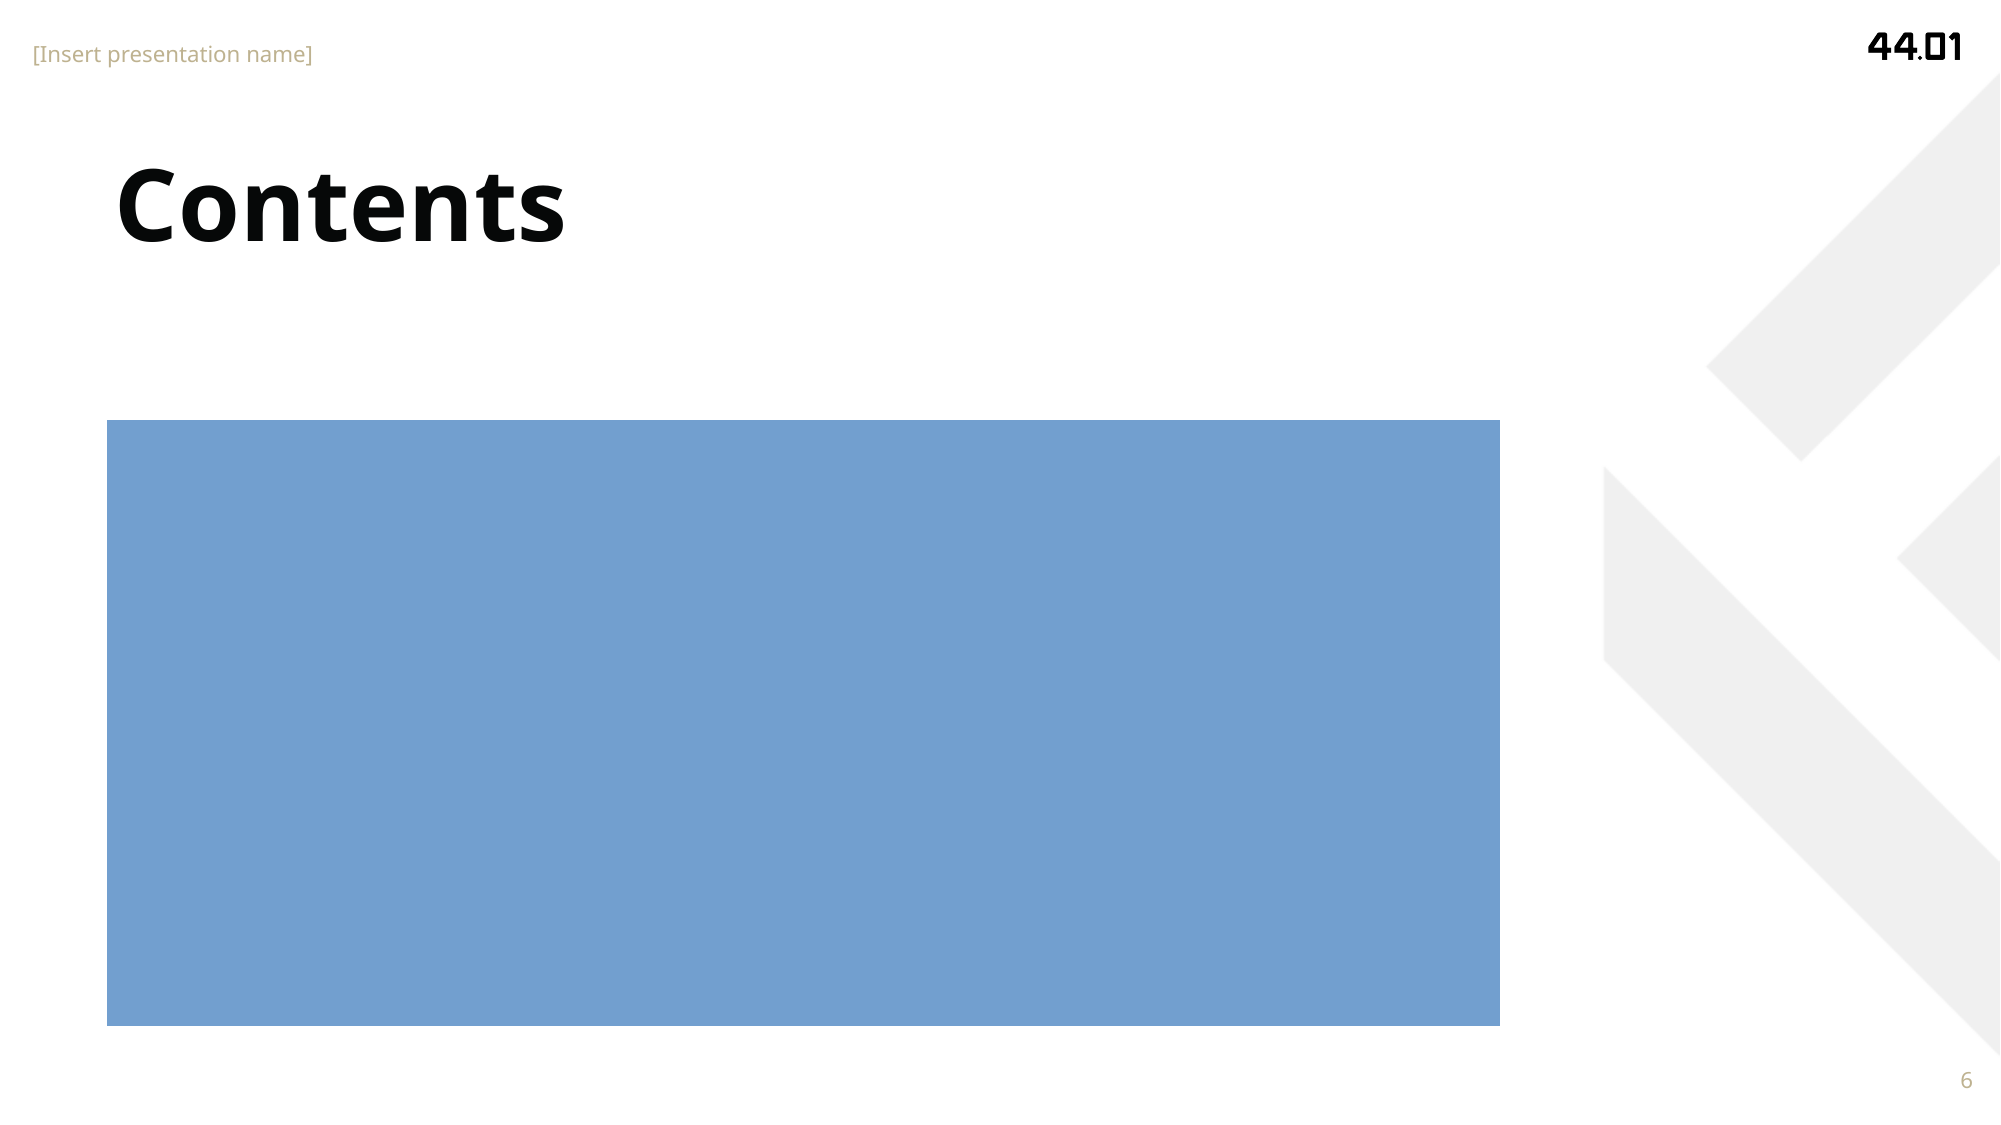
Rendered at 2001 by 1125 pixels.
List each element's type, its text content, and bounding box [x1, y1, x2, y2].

slide_number 6 [1853, 1057, 1974, 1106]
picture [1571, 0, 2000, 1125]
footer [Insert presentation name] [17, 35, 693, 75]
